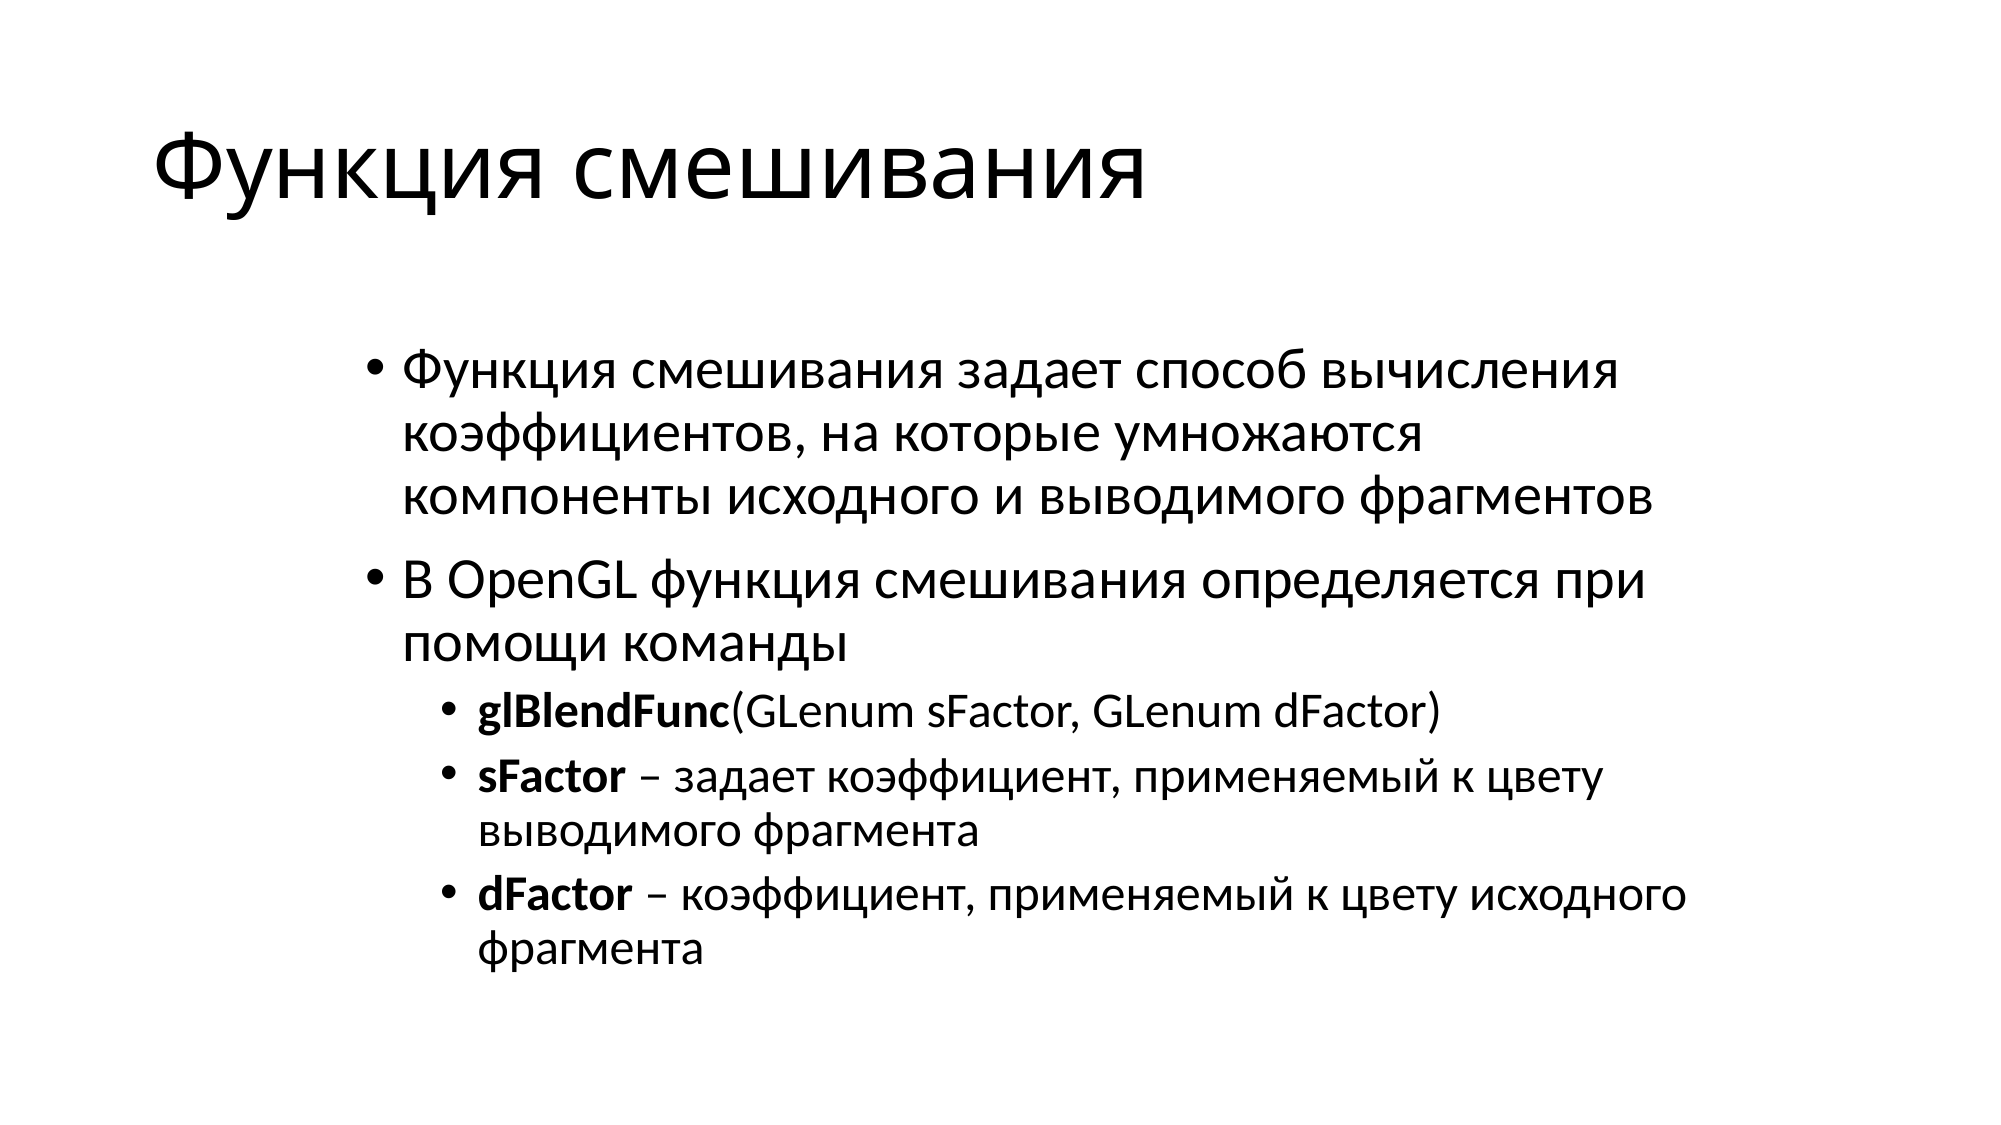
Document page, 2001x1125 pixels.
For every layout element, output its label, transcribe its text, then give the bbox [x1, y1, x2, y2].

title Функция смешивания [137, 59, 1863, 278]
list Функция смешивания задает способ вычисления коэффициентов, на которые умножаются компоненты исходного и выводимого фрагментов В OpenGL функция смешивания определяется при помощи команды glBlendFunc(GLenum sFactor, GLenum dFactor) sFactor – задает коэффициент, применяемый к цвету выводимого фрагмента dFactor – коэффициент, применяемый к цвету исходного фрагмента [350, 331, 1719, 1125]
